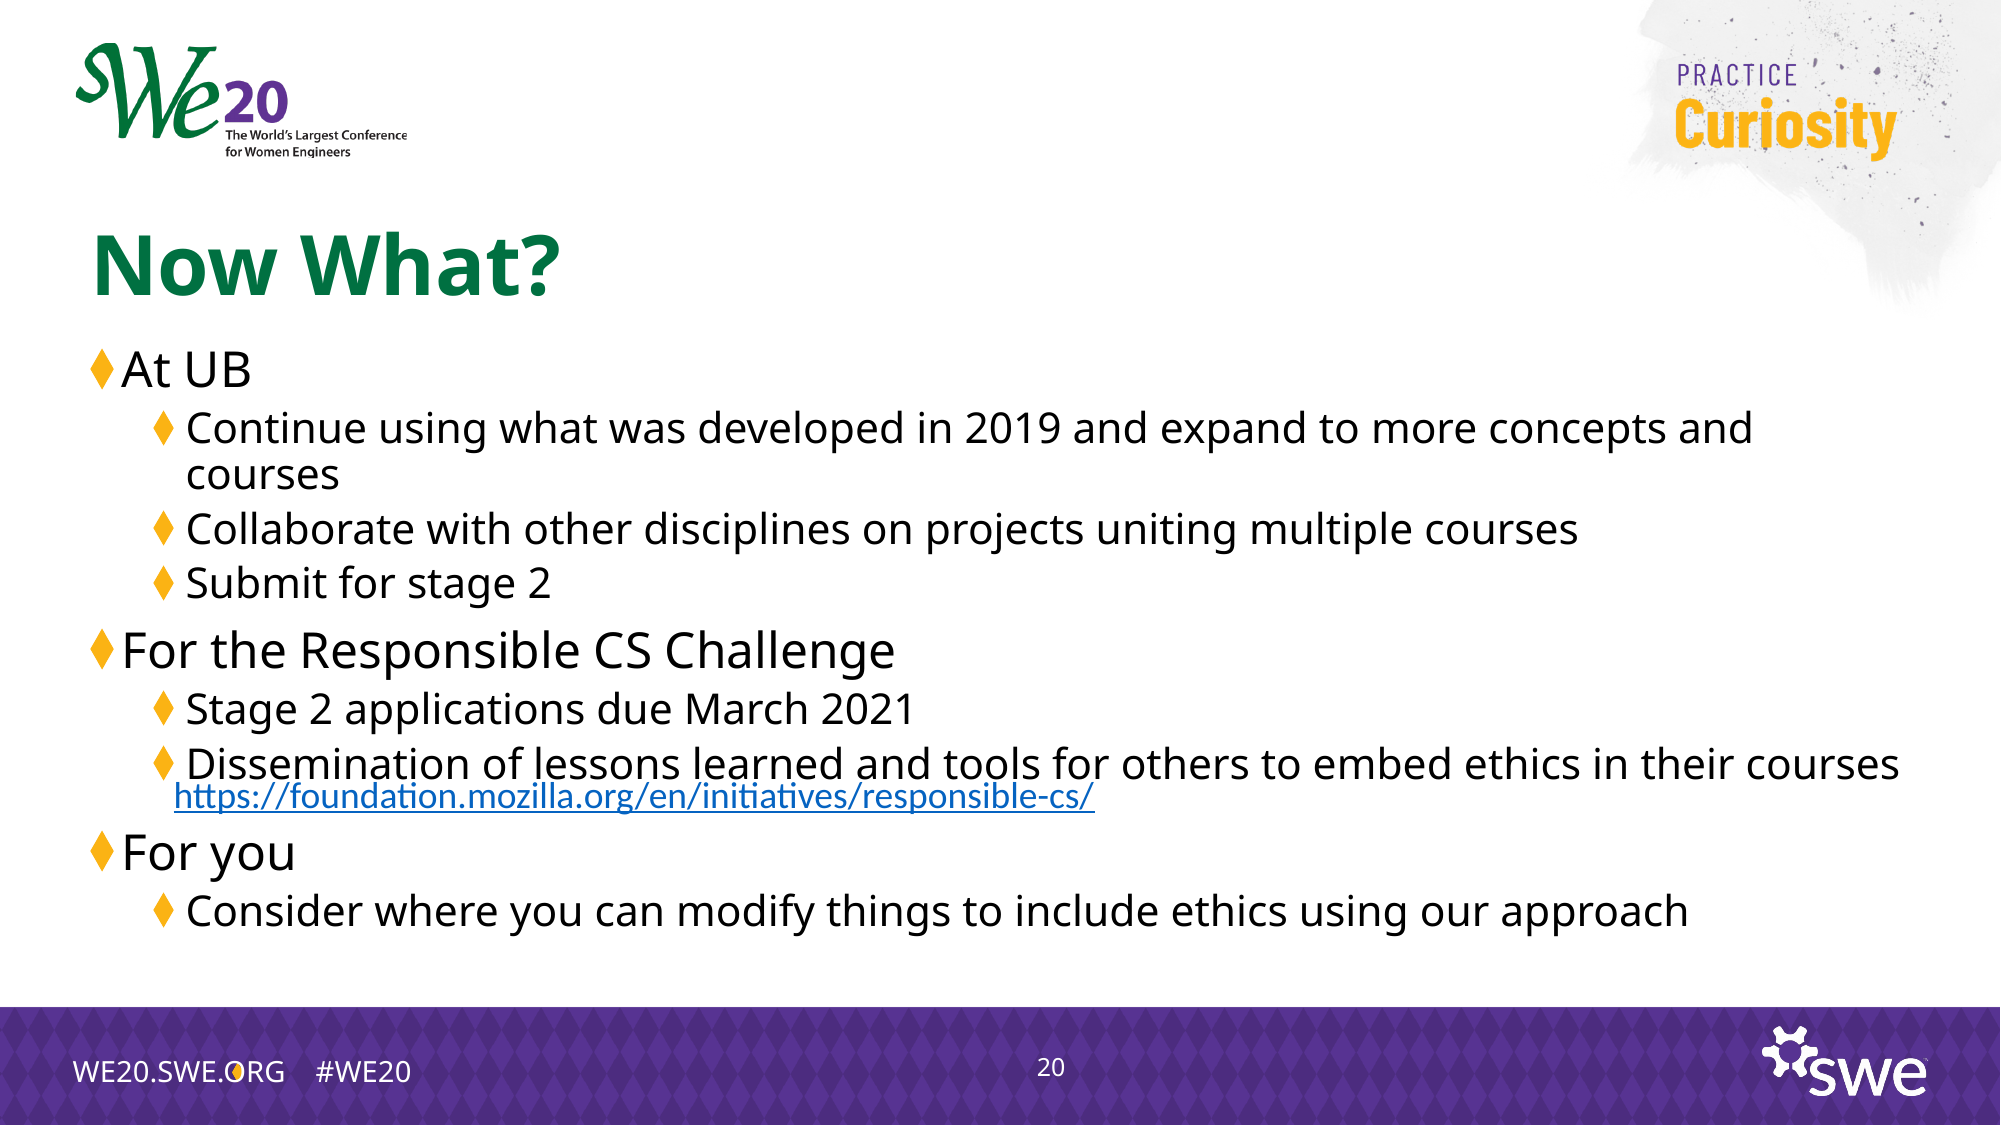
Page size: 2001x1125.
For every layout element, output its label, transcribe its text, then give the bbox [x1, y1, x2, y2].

picture [90, 348, 114, 390]
slide_number 20 [634, 1038, 1468, 1099]
picture [1645, 0, 2001, 248]
text_box https://foundation.mozilla.org/en/initiatives/responsible-cs/ [158, 763, 1110, 823]
picture [153, 565, 174, 601]
picture [153, 745, 174, 781]
picture [90, 830, 114, 872]
list At UB Continue using what was developed in 2019 and expand to more concepts and courses Collaborate with other disciplines on projects uniting multiple courses Submit for stage 2 For the Responsible CS Challenge Stage 2 applications due March 2021 Dissemination of lessons learned and tools for others to embed ethics in their courses For you Consider where you can modify things to include ethics using our approach [75, 337, 1928, 992]
picture [153, 892, 174, 928]
picture [90, 628, 114, 670]
picture [153, 690, 174, 726]
picture [0, 1001, 2000, 1125]
title Now What? [75, 198, 1928, 321]
slide_number WE20.SWE.ORG #WE20 [57, 1040, 571, 1101]
picture [153, 510, 174, 546]
picture [153, 410, 174, 446]
